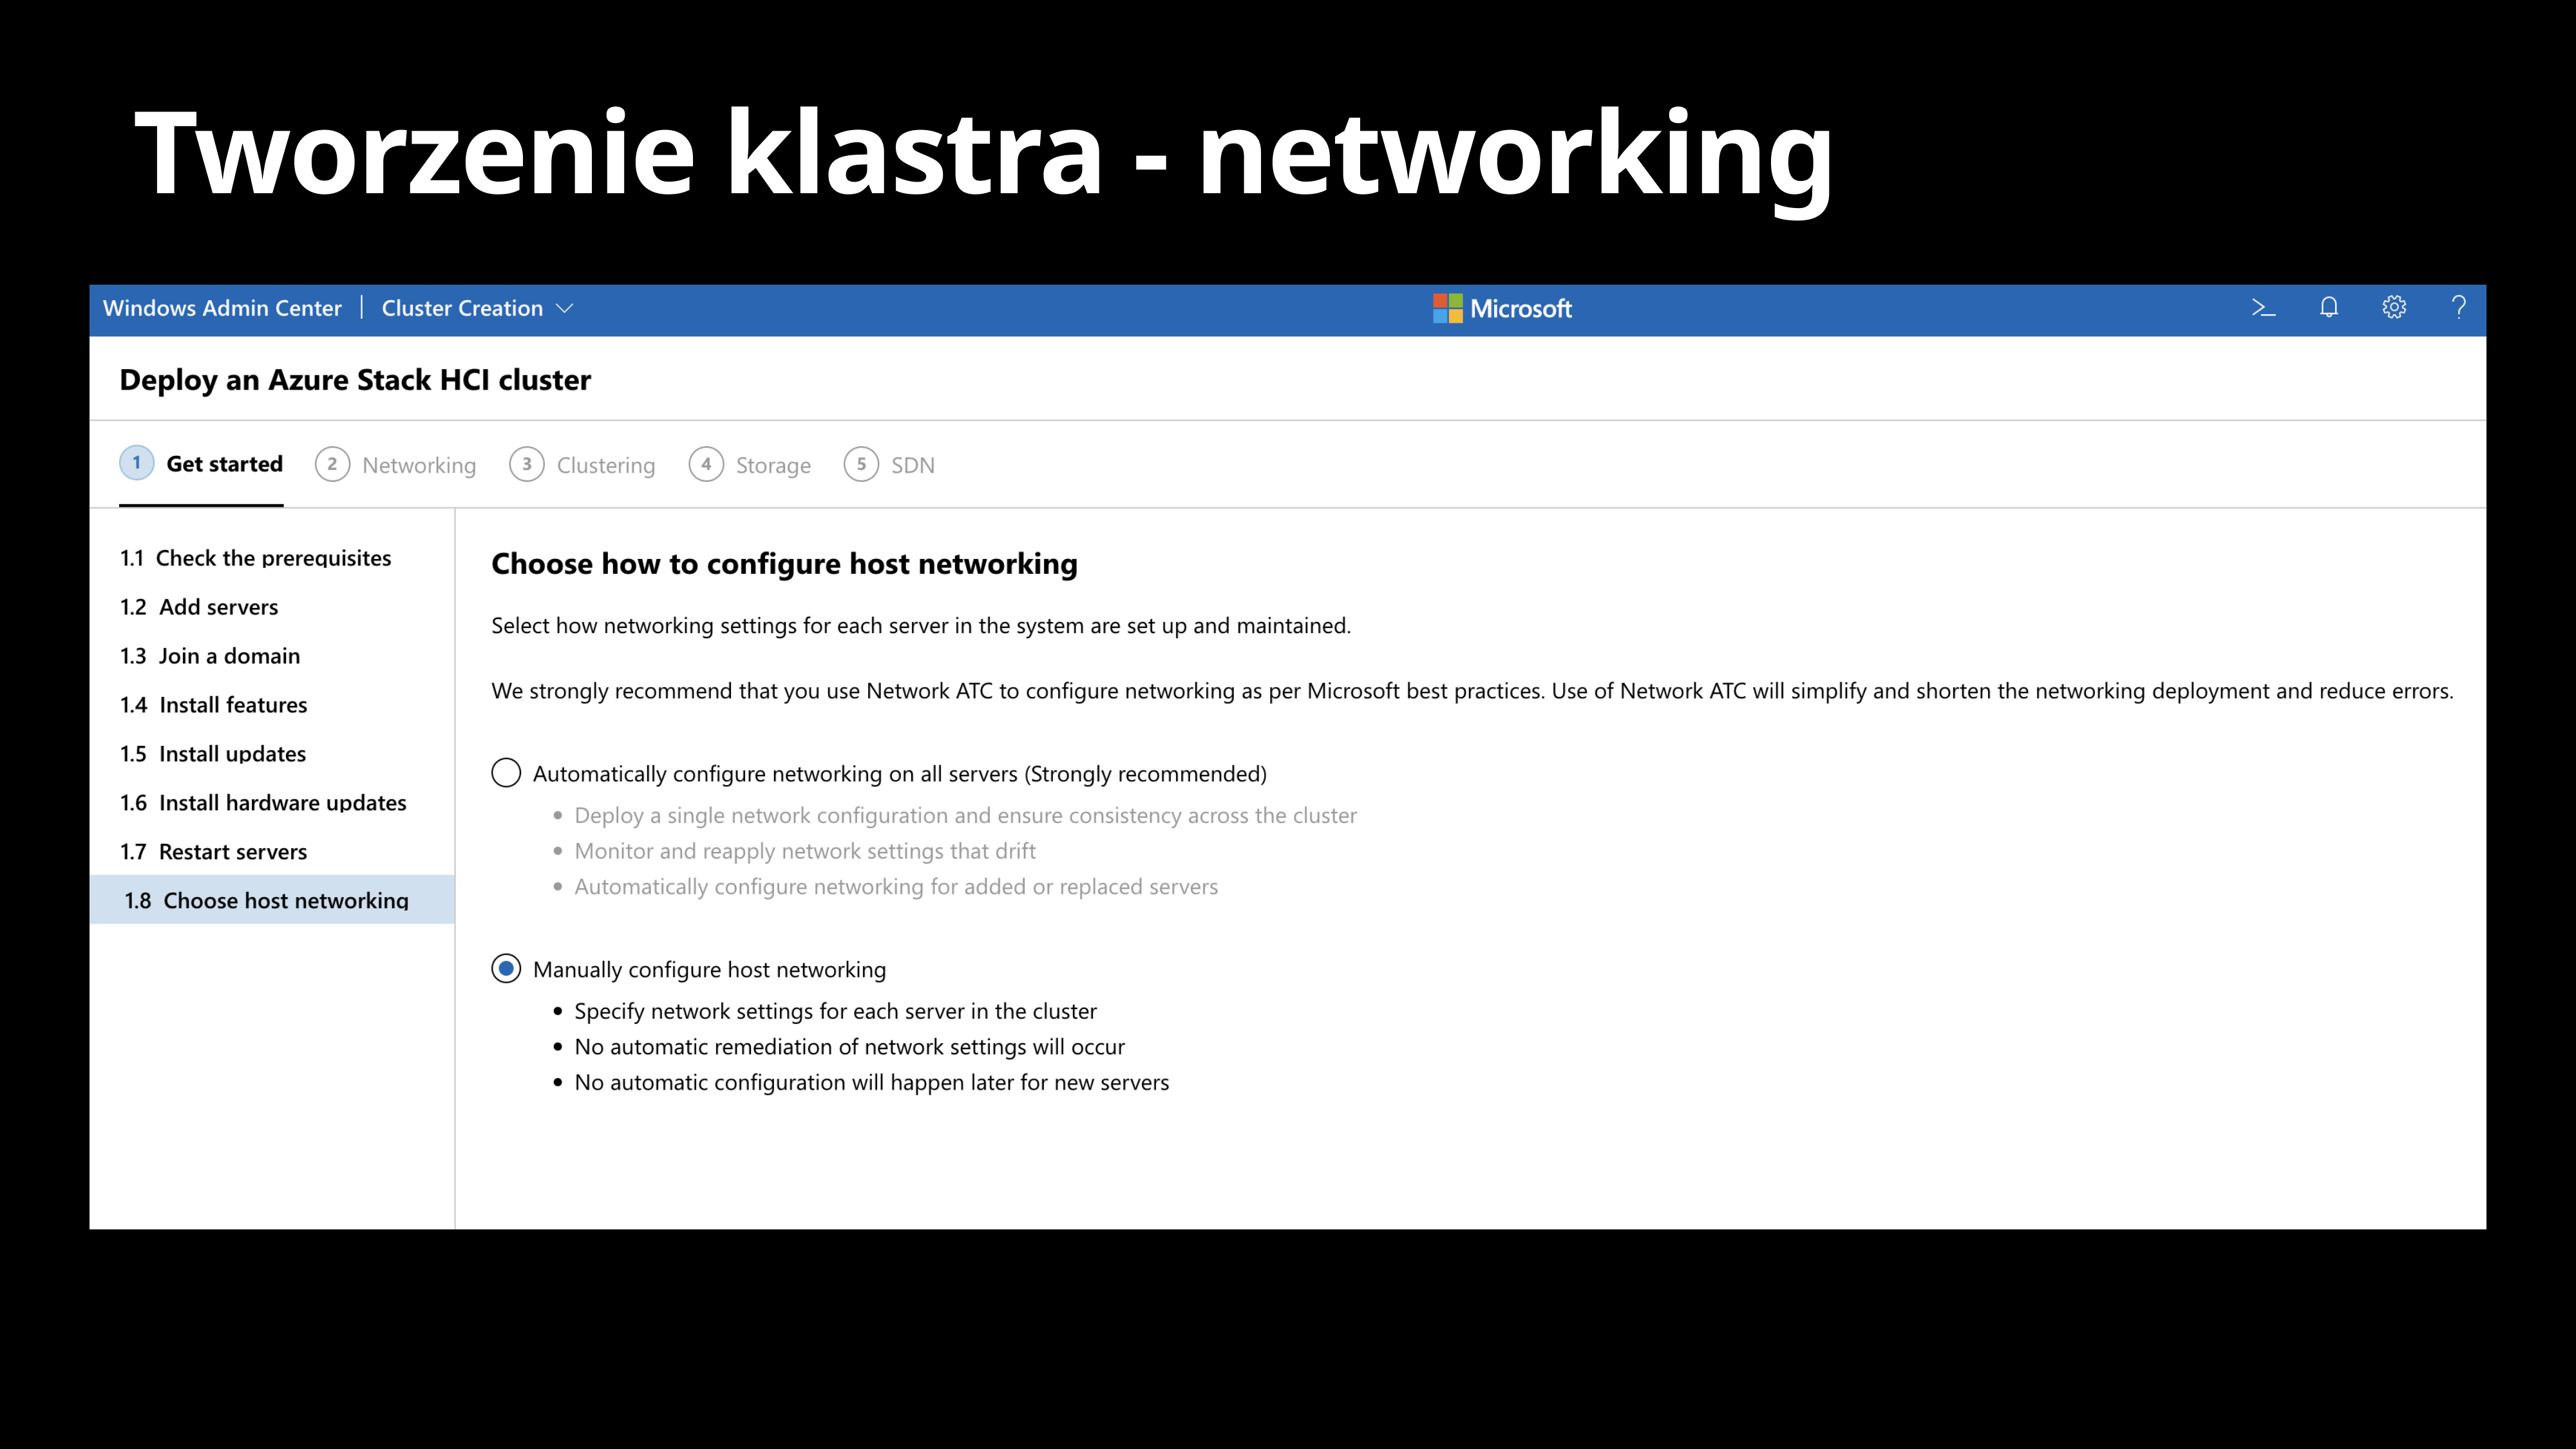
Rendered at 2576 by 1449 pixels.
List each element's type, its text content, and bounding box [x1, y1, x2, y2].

title Tworzenie klastra - networking [127, 100, 2449, 253]
picture [90, 285, 2486, 1230]
